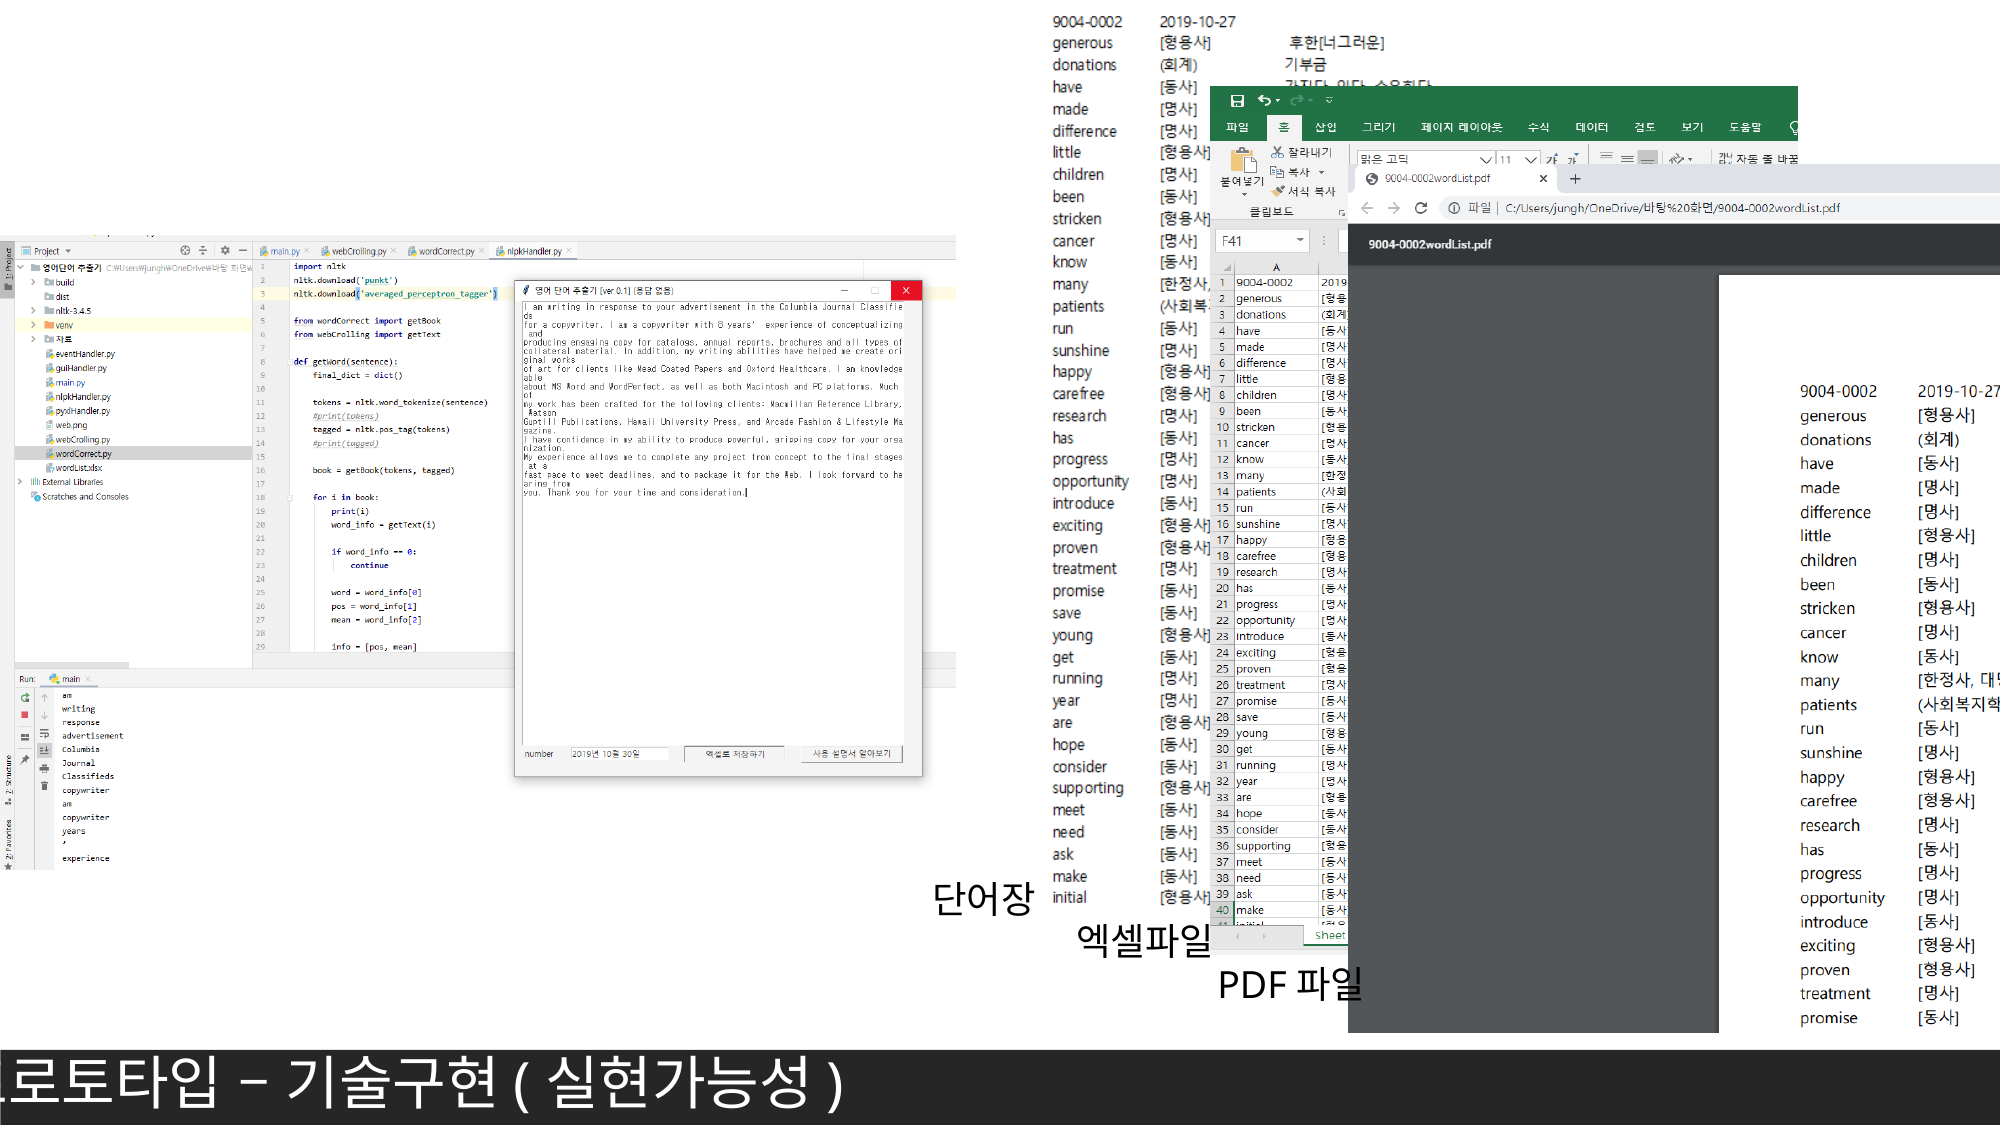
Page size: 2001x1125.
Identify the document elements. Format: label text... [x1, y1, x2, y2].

picture [0, 235, 957, 870]
text_box 엑셀파일 [1061, 937, 1207, 971]
text_box 프로토타입 – 기술구현(실현가능성) [0, 1039, 859, 1124]
picture [1043, 0, 2000, 1033]
text_box PDF파일 [1202, 953, 1344, 1014]
text_box 단어장 [917, 869, 1040, 929]
